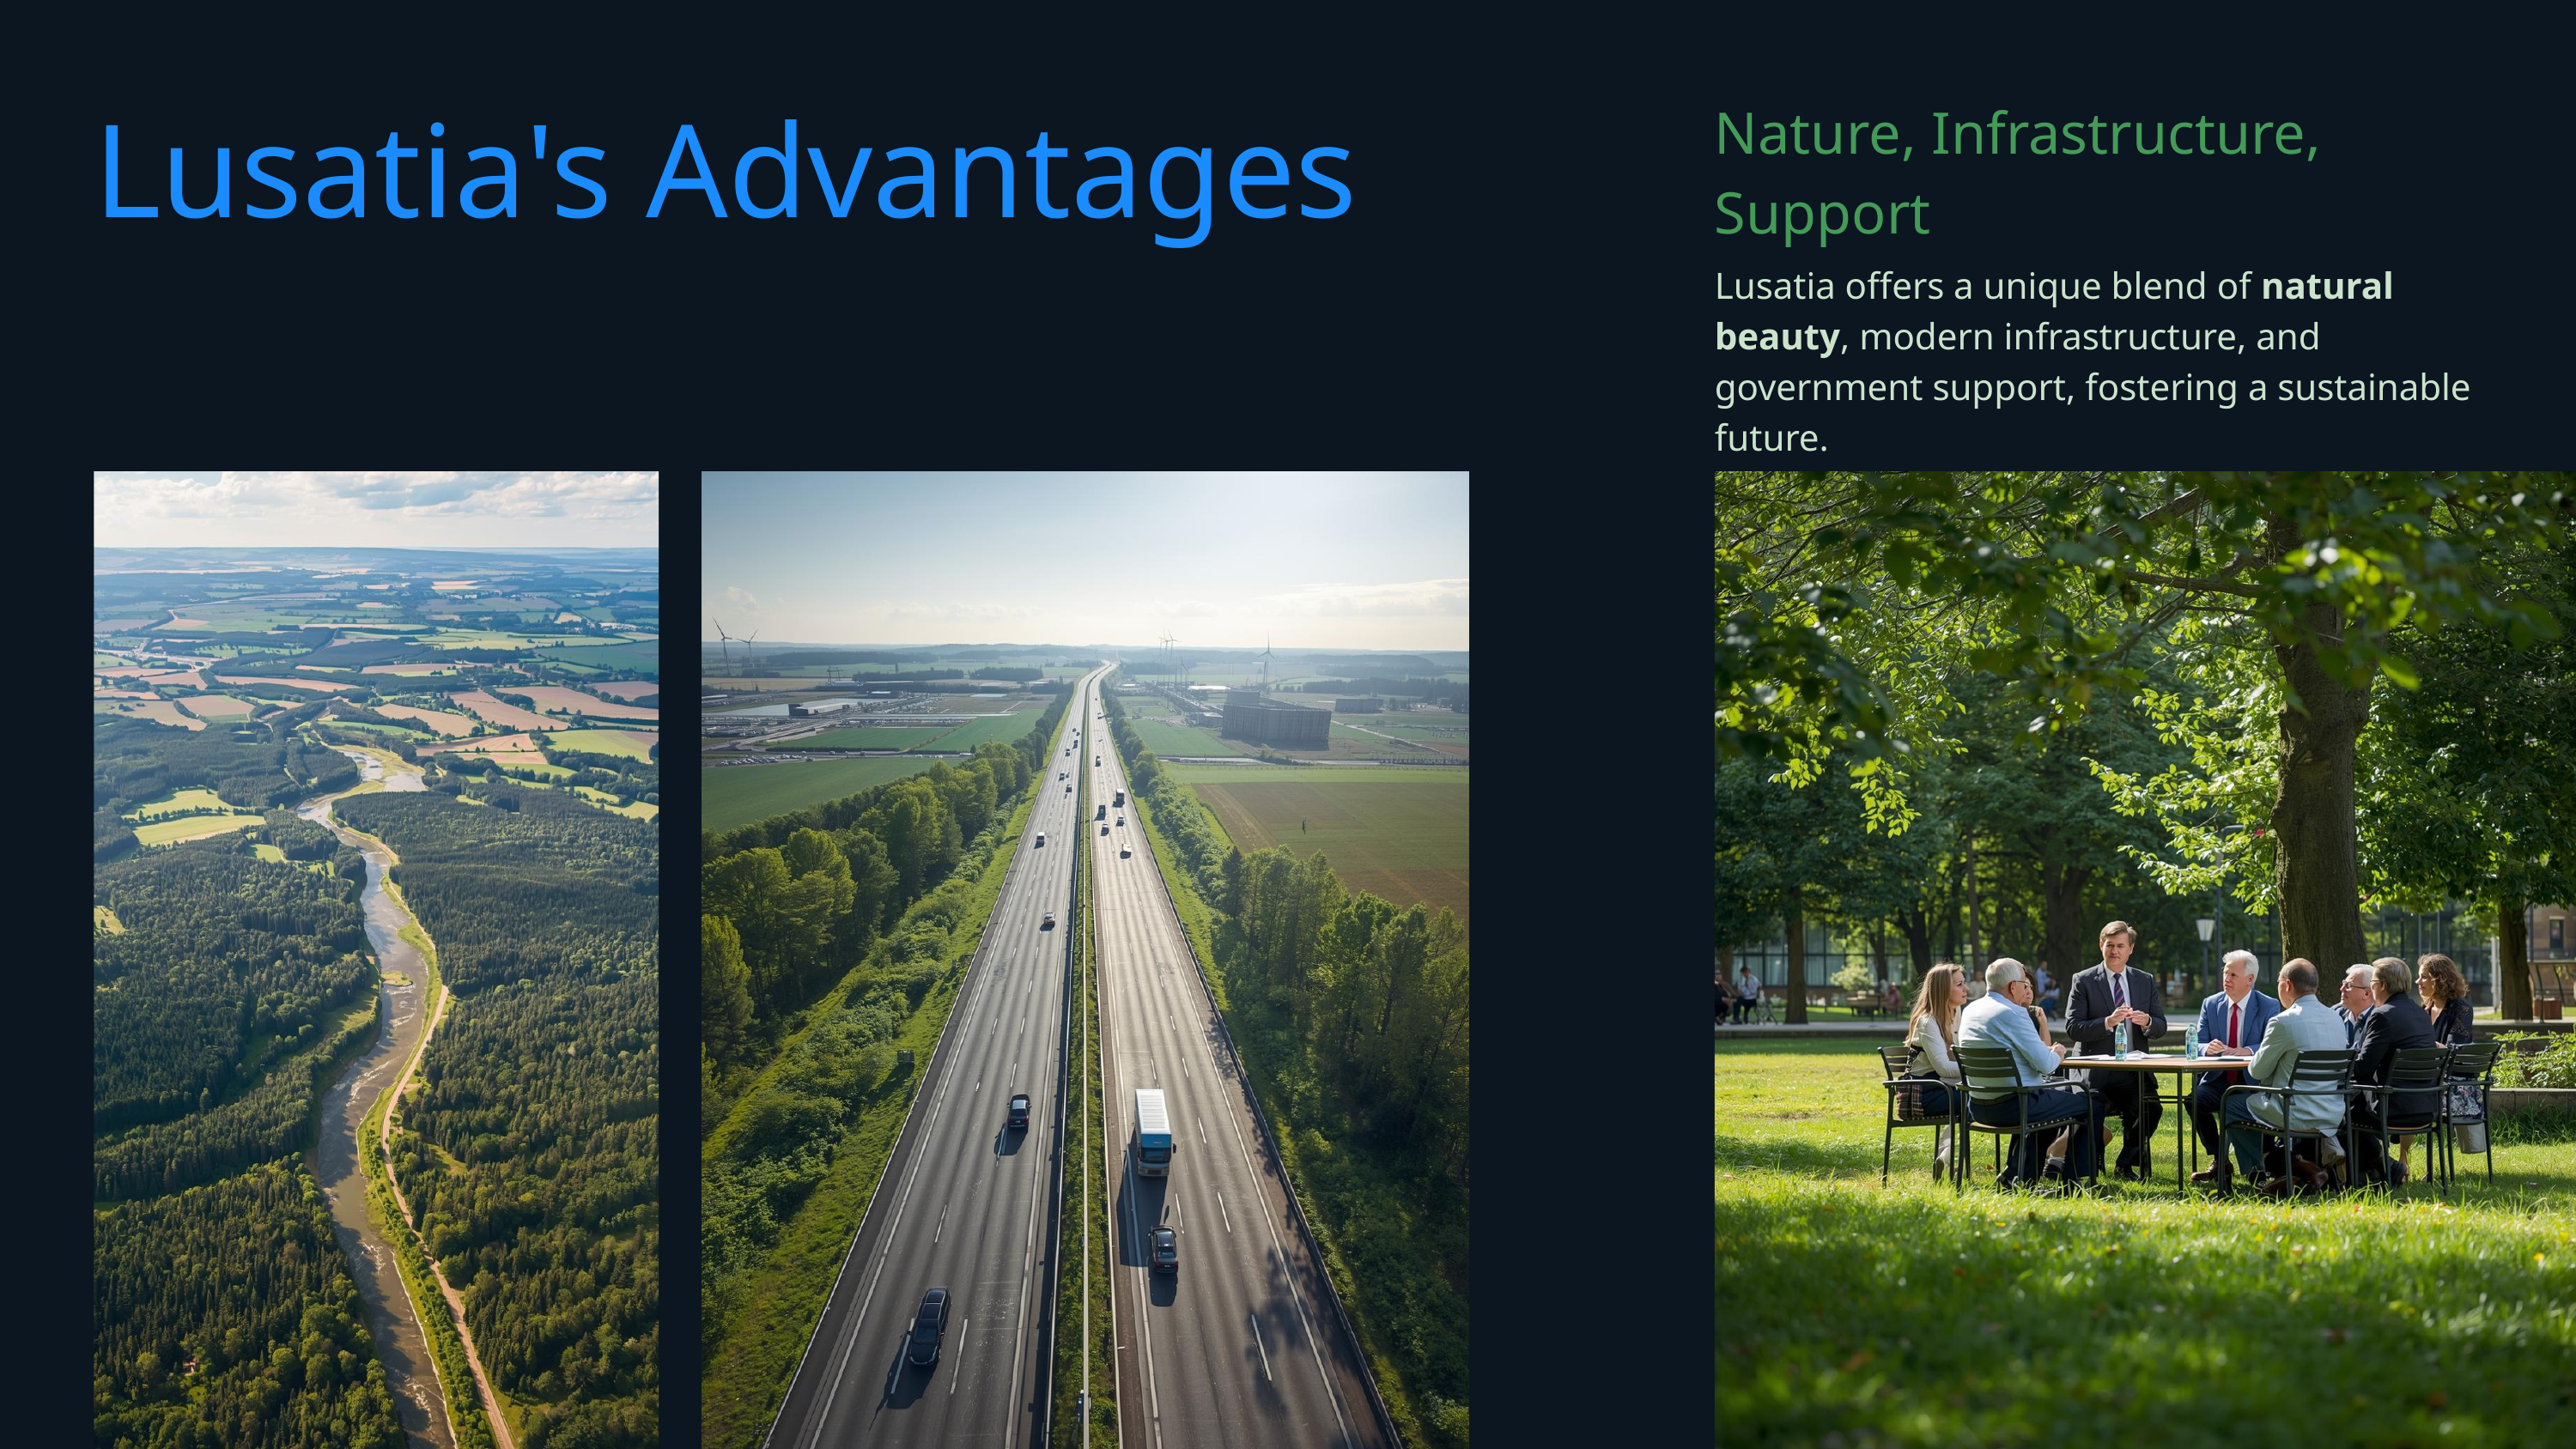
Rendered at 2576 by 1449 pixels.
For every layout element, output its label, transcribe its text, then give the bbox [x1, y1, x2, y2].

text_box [1714, 471, 2576, 1449]
text_box Lusatia's Advantages [94, 101, 1469, 244]
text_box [94, 471, 659, 1449]
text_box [701, 471, 1470, 1449]
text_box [1714, 94, 2482, 457]
